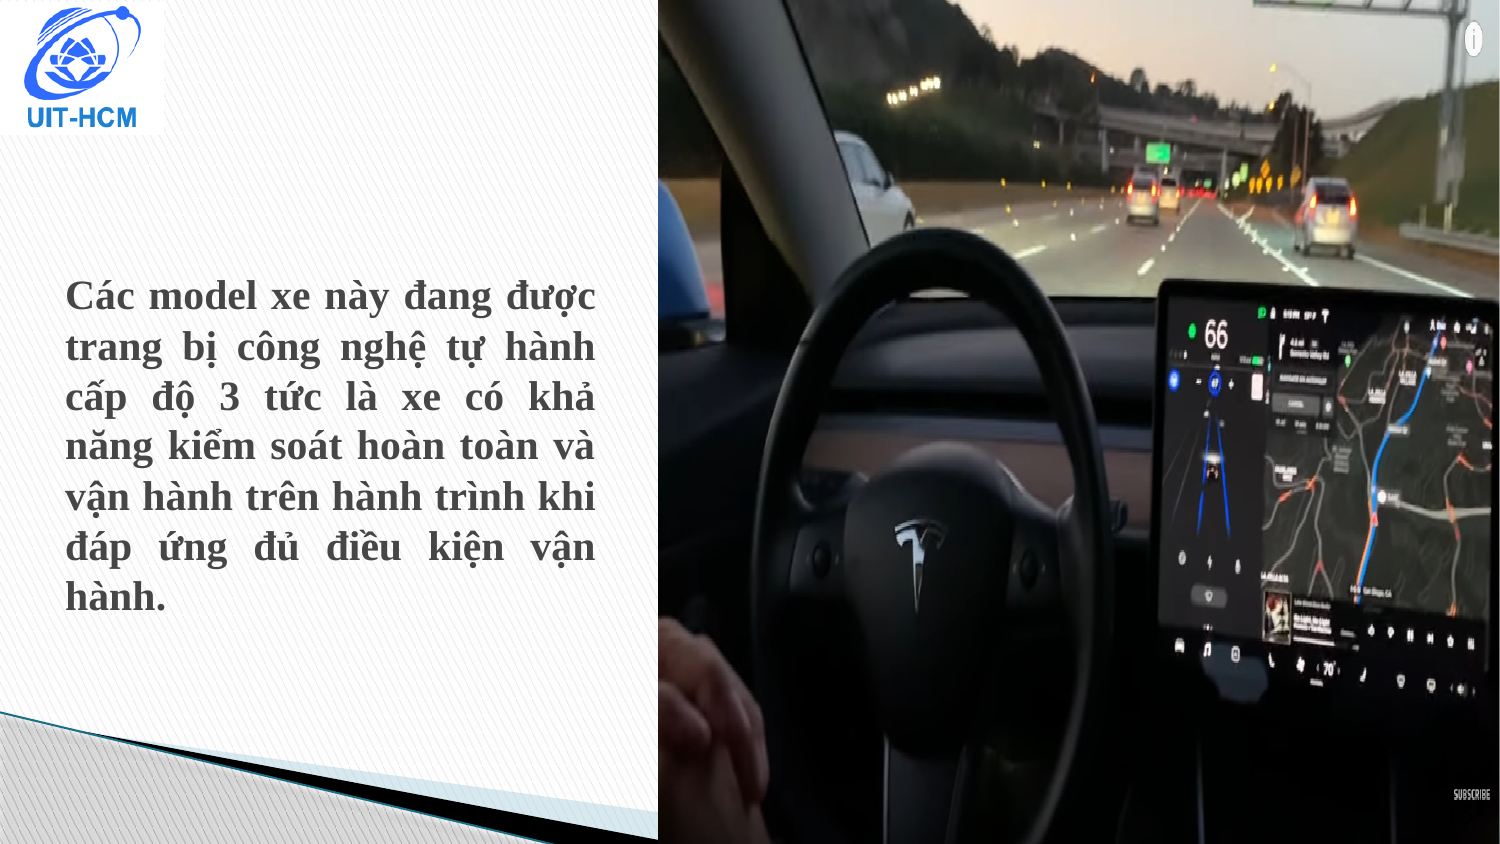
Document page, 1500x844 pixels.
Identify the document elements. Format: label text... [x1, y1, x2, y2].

title Các model xe này đang được trang bị công nghệ tự hành cấp độ 3 tức là xe có khả năng kiểm soát hoàn toàn và vận hành trên hành trình khi đáp ứng đủ điều kiện vận hành. [50, 521, 611, 634]
picture [0, 2, 164, 135]
picture [658, 0, 1500, 844]
